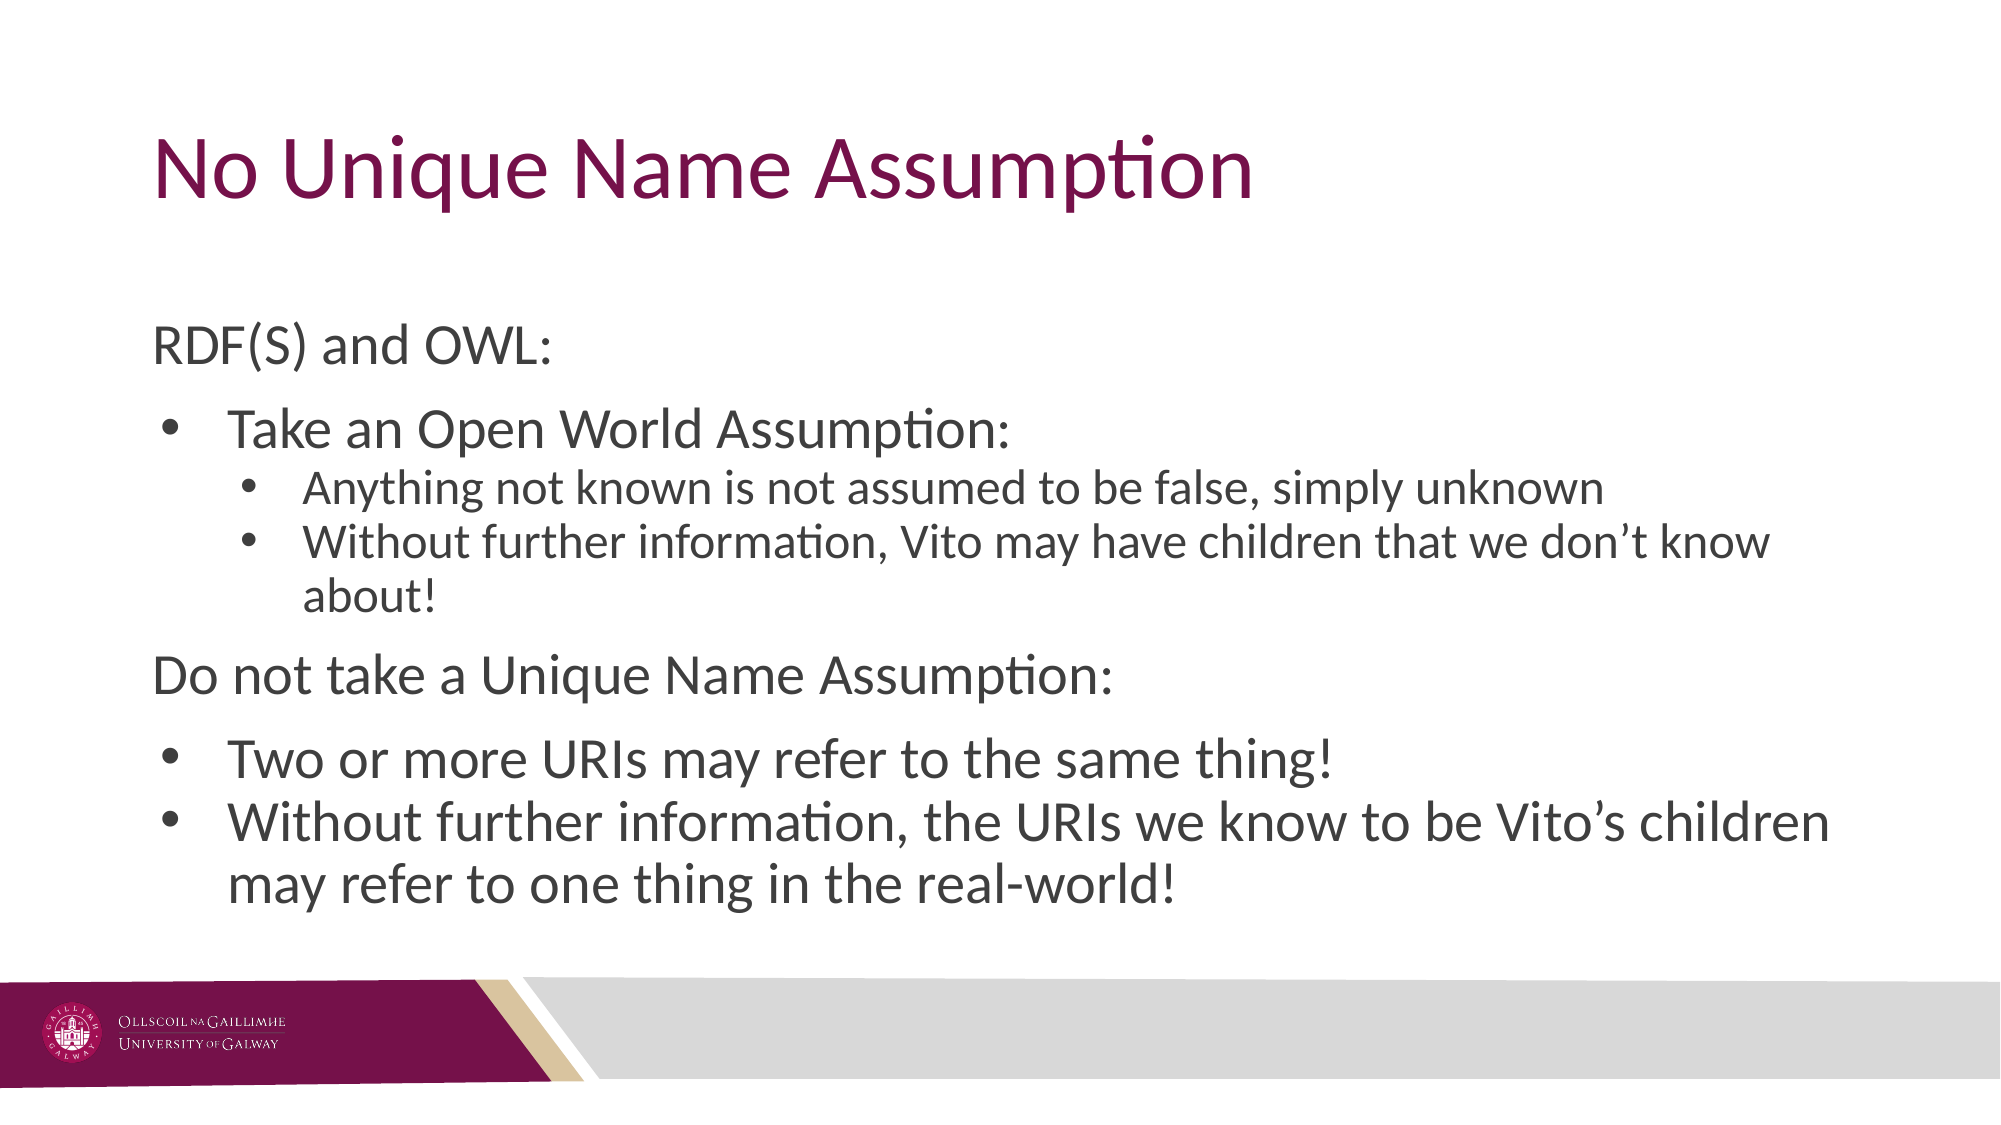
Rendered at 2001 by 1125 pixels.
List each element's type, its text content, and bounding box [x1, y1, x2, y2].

title No Unique Name Assumption [137, 59, 1863, 278]
list RDF(S) and OWL: Take an Open World Assumption: Anything not known is not assumed to be false, simply unknown Without further information, Vito may have children that we don’t know about! Do not take a Unique Name Assumption: Two or more URIs may refer to the same thing! Without further information, the URIs we know to be Vito’s children may refer to one thing in the real-world! [137, 299, 1863, 925]
picture [42, 1002, 285, 1063]
